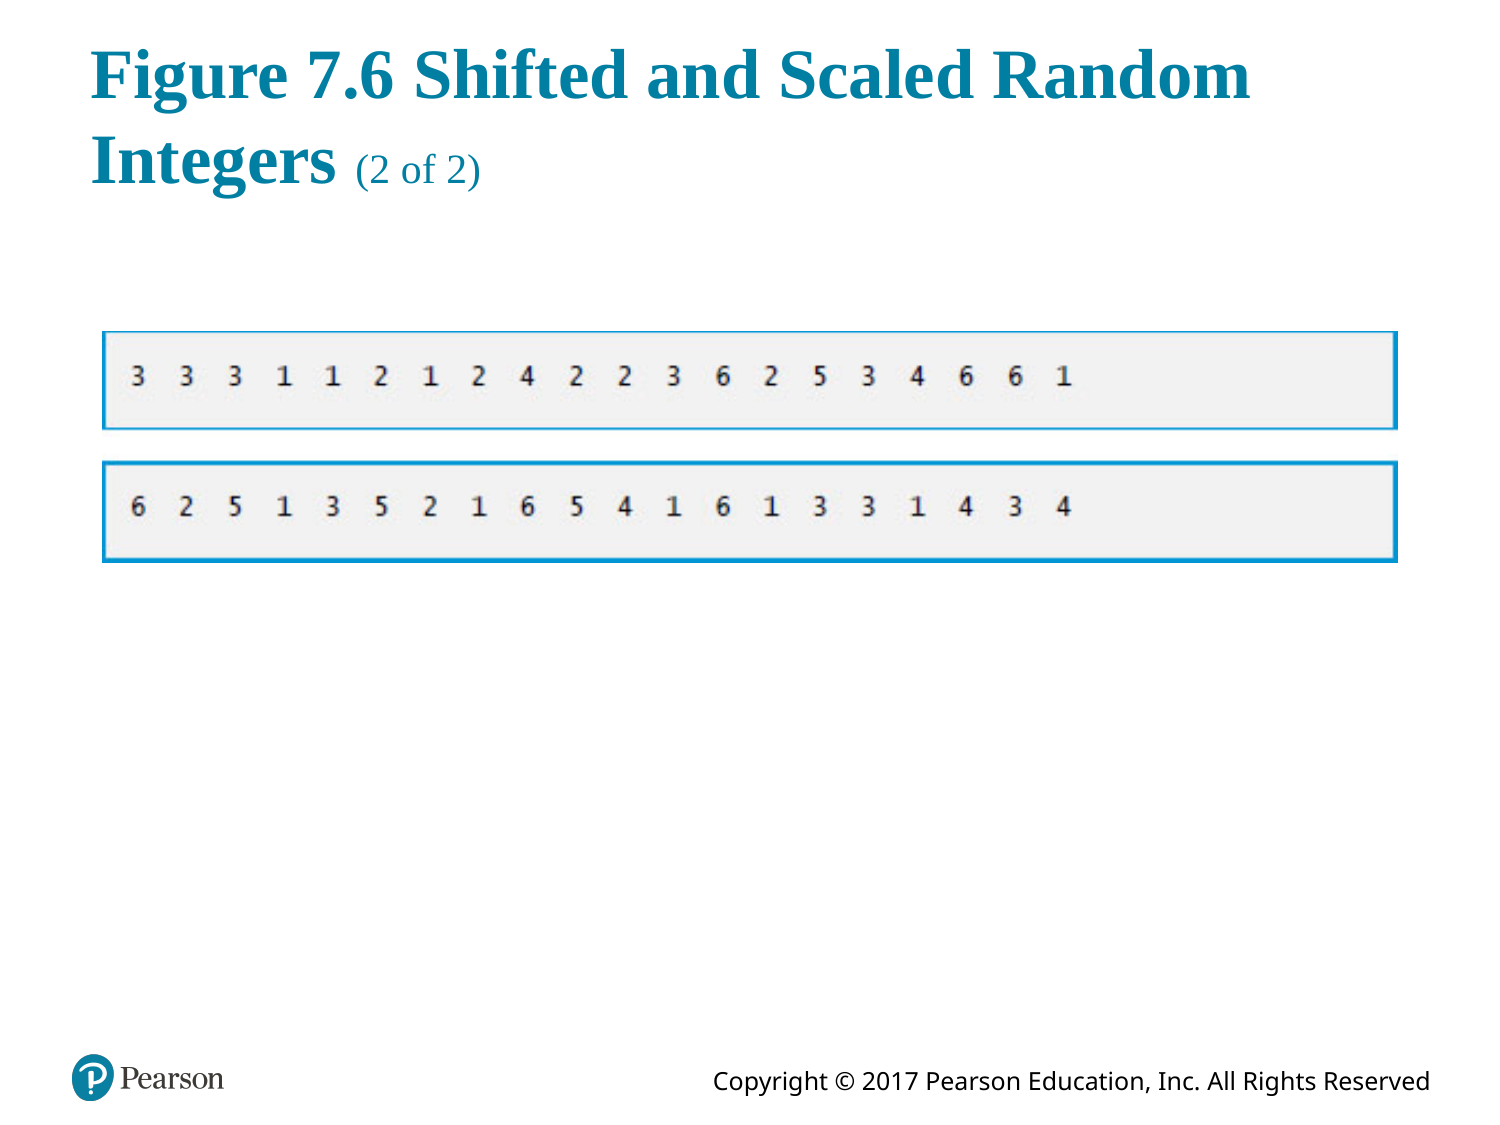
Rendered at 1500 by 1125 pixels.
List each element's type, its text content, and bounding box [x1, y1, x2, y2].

picture [104, 465, 1393, 558]
picture [98, 1054, 224, 1101]
picture [80, 1063, 106, 1088]
title Figure 7.6 Shifted and Scaled Random Integers (2 of 2) [75, 37, 1425, 213]
picture [72, 1054, 88, 1070]
picture [102, 331, 1398, 464]
picture [72, 1087, 83, 1101]
